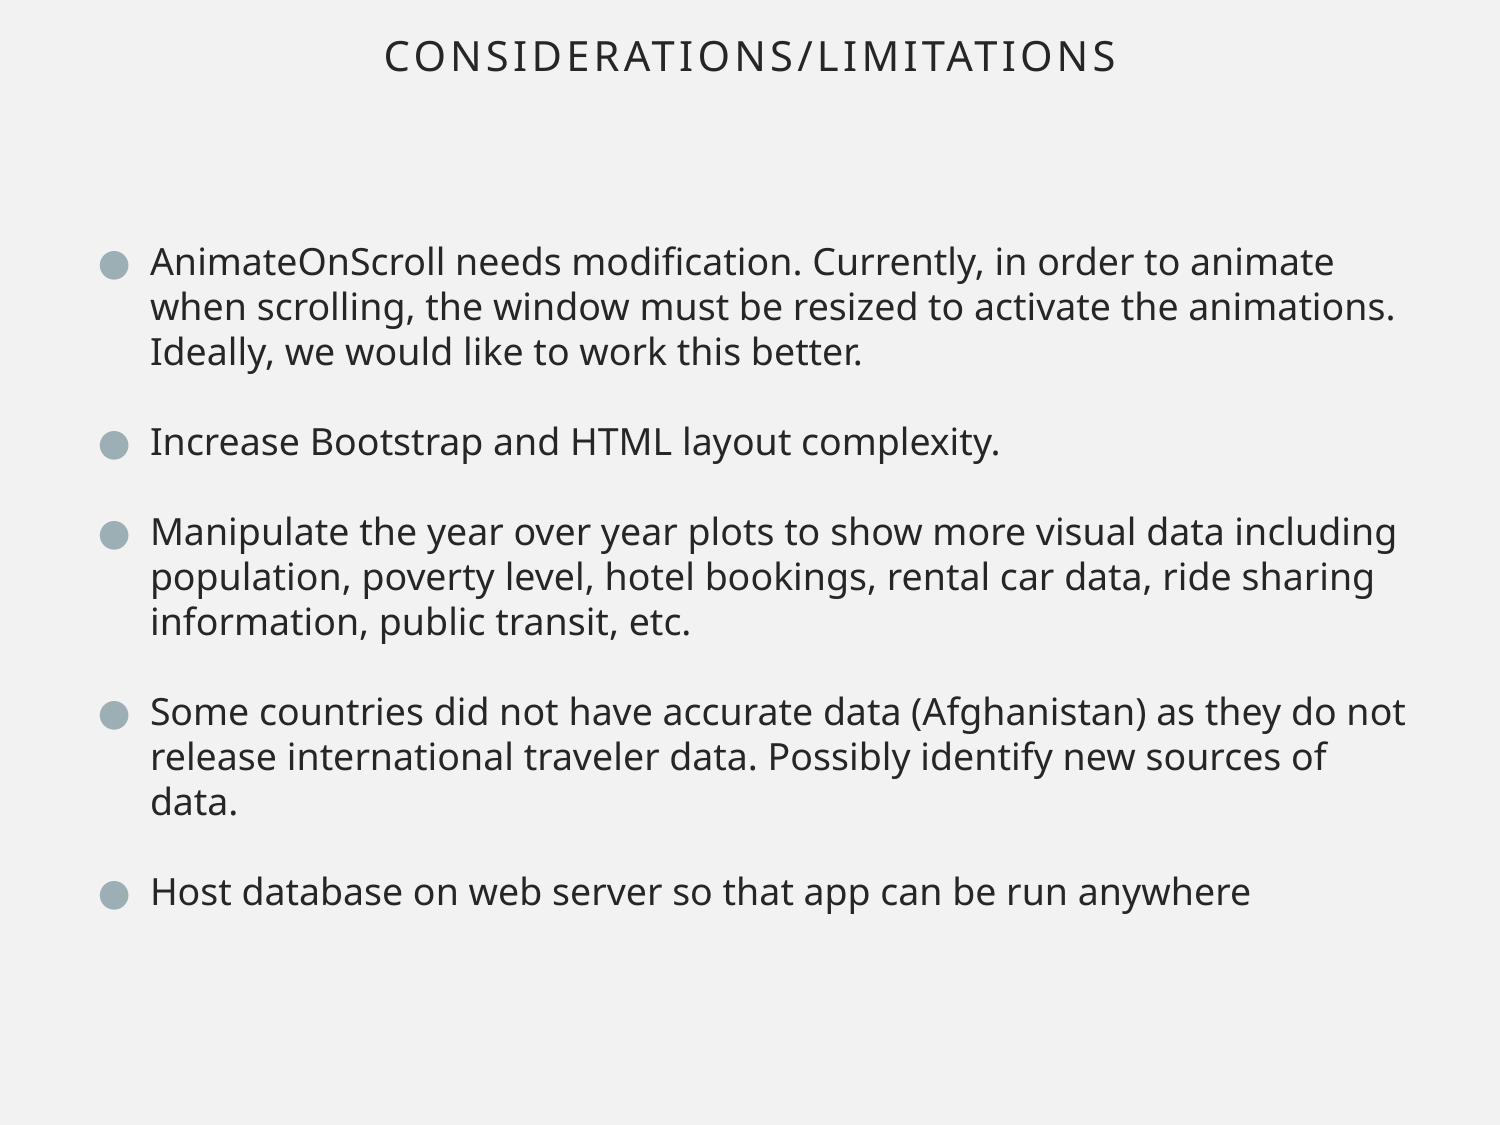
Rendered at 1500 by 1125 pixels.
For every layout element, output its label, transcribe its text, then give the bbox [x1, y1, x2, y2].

list AnimateOnScroll needs modification. Currently, in order to animate when scrolling, the window must be resized to activate the animations. Ideally, we would like to work this better. Increase Bootstrap and HTML layout complexity. Manipulate the year over year plots to show more visual data including population, poverty level, hotel bookings, rental car data, ride sharing information, public transit, etc. Some countries did not have accurate data (Afghanistan) as they do not release international traveler data. Possibly identify new sources of data. Host database on web server so that app can be run anywhere [0, 192, 1500, 986]
title Considerations/Limitations [0, 0, 1500, 119]
